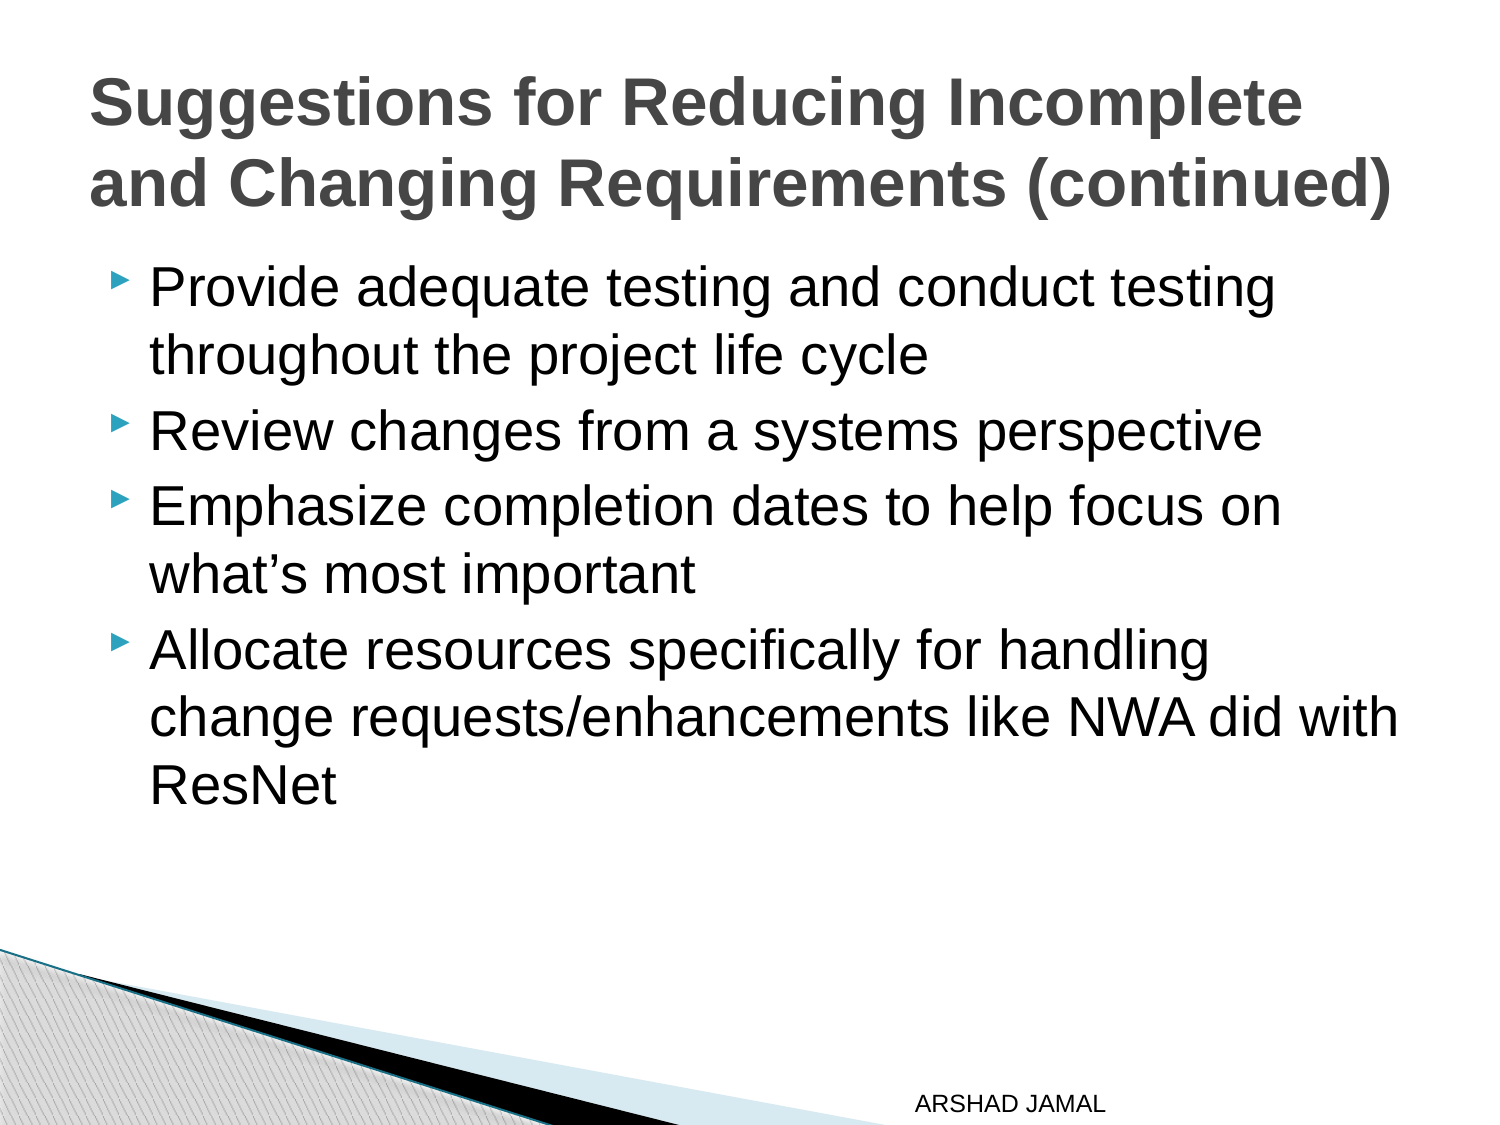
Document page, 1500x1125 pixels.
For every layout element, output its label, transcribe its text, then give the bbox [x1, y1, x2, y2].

list Provide adequate testing and conduct testing throughout the project life cycle Review changes from a systems perspective Emphasize completion dates to help focus on what’s most important Allocate resources specifically for handling change requests/enhancements like NWA did with ResNet [75, 242, 1425, 986]
title Suggestions for Reducing Incomplete and Changing Requirements (continued) [75, 45, 1425, 233]
